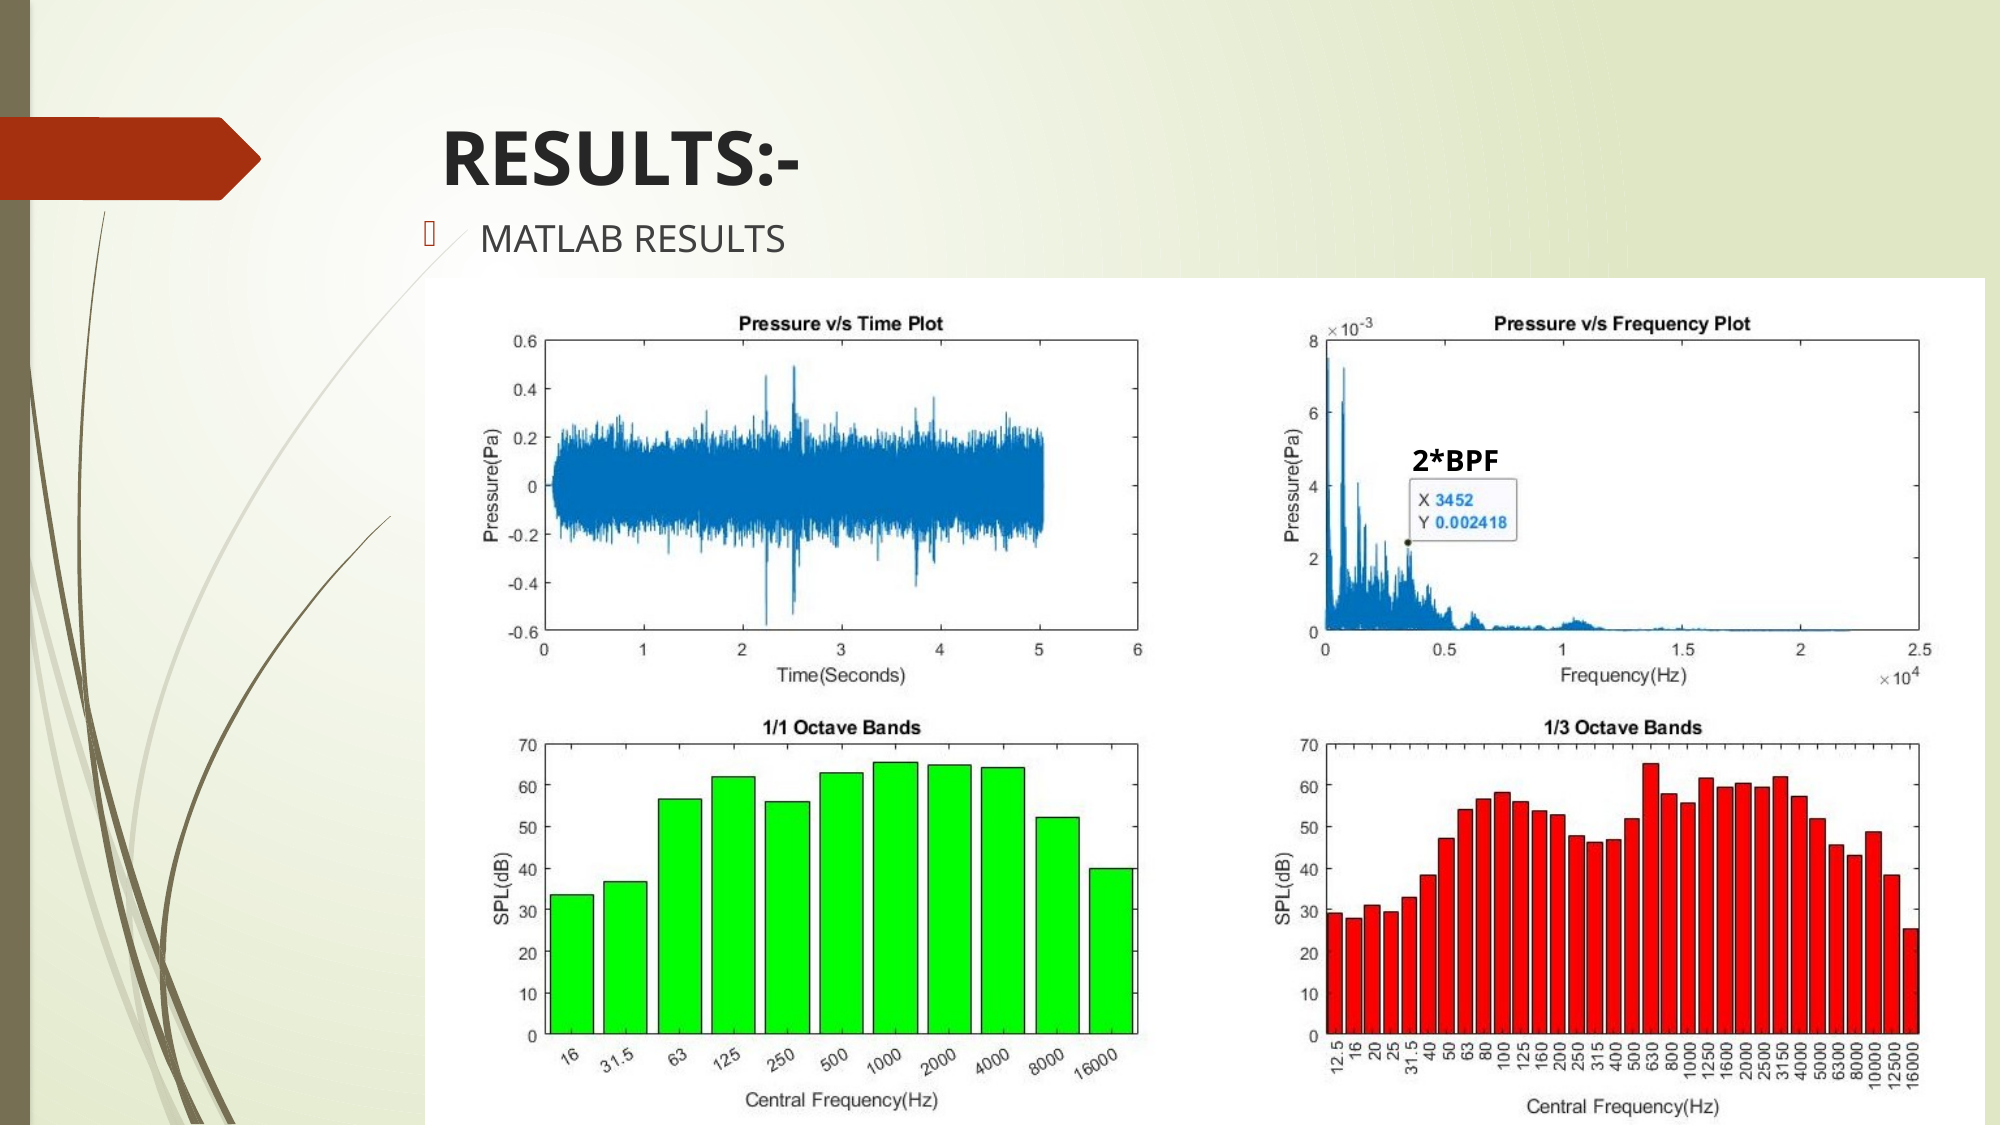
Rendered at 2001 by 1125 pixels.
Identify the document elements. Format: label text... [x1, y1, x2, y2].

title RESULTS:- [425, 102, 1888, 278]
list MATLAB RESULTS [408, 207, 1871, 828]
picture [425, 278, 1985, 1125]
